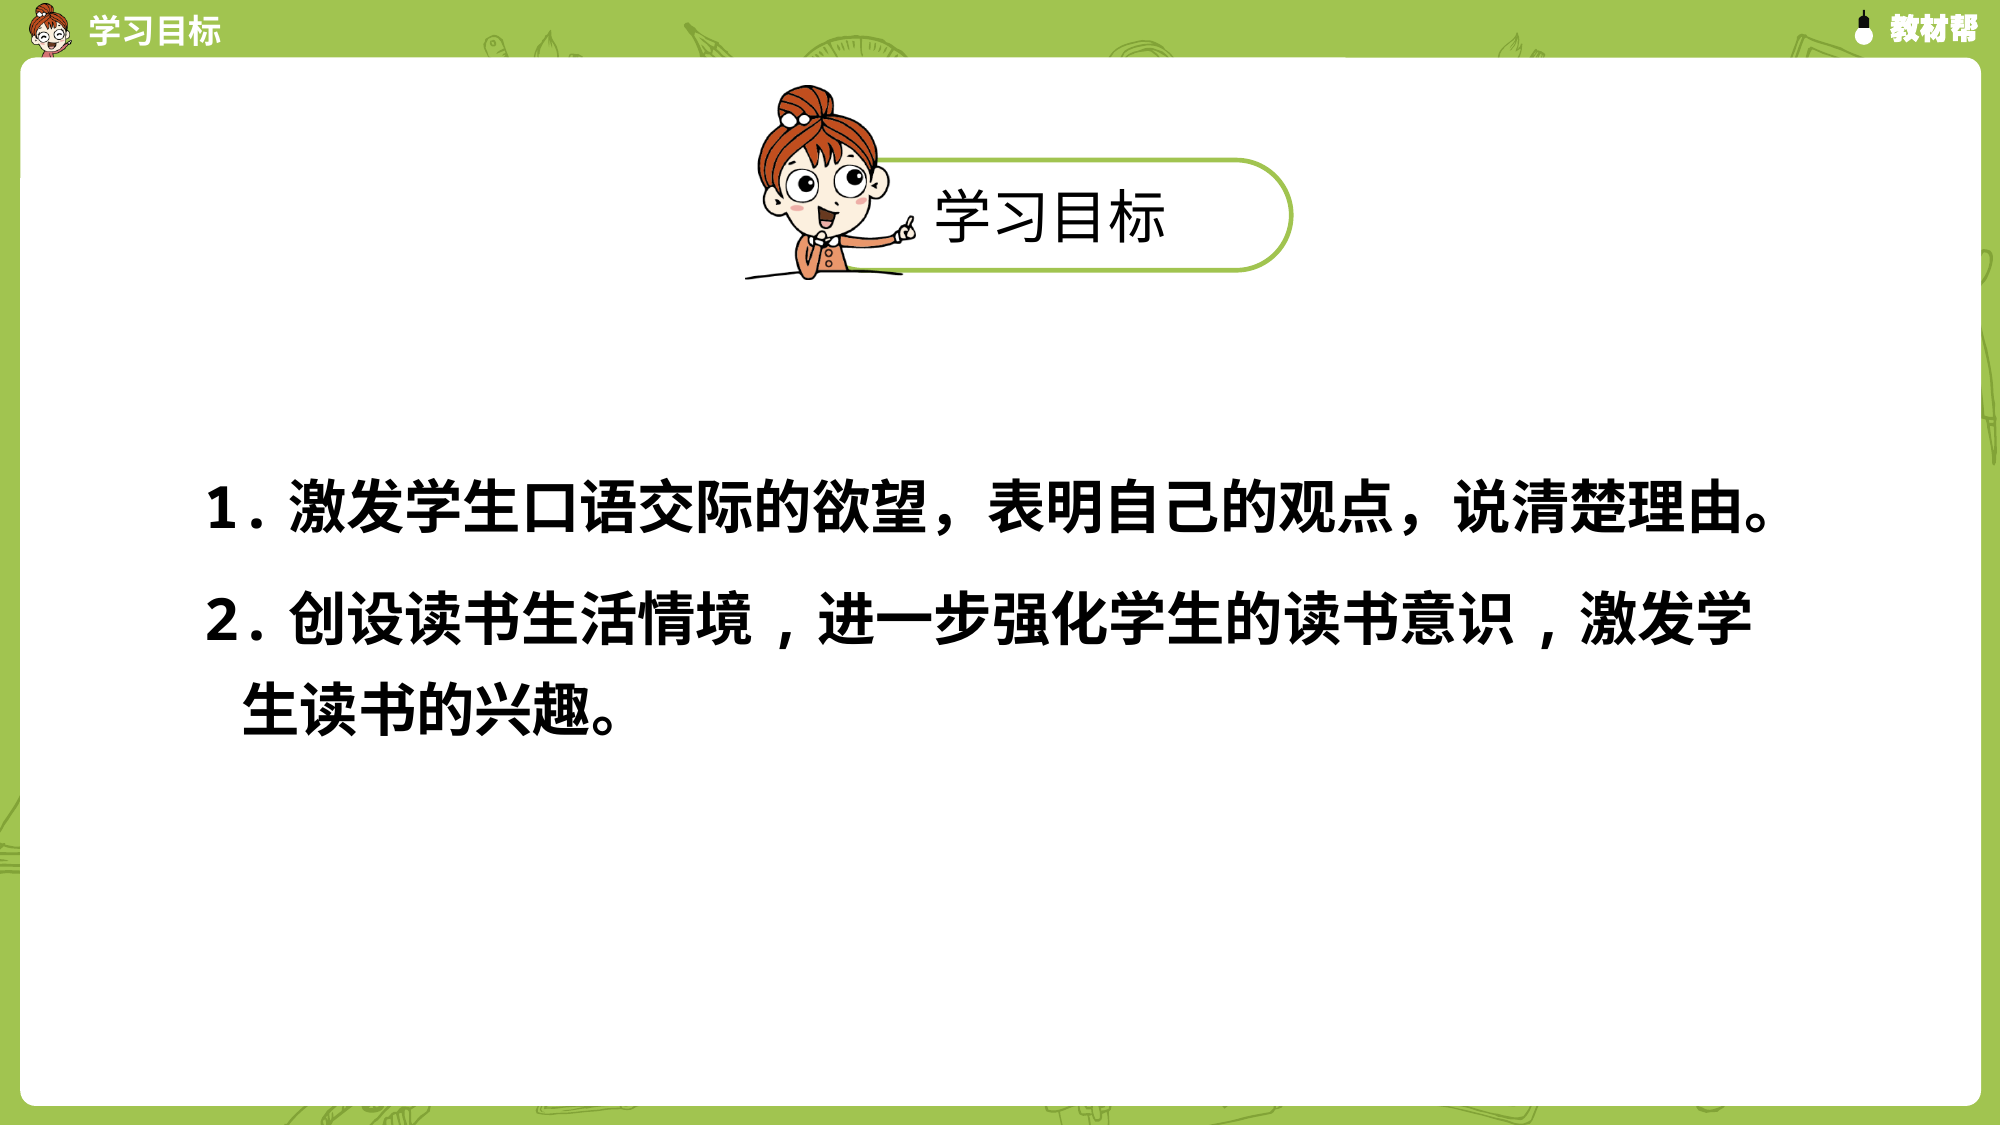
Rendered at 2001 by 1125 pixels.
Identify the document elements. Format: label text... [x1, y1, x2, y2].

picture [745, 85, 916, 280]
text_box 学习目标 [916, 159, 1293, 272]
picture [29, 3, 72, 58]
subtitle 1.激发学生口语交际的欲望，表明自己的观点，说清楚理由。 2.创设读书生活情境,进一步强化学生的读书意识,激发学生读书的兴趣。 [189, 442, 1772, 855]
